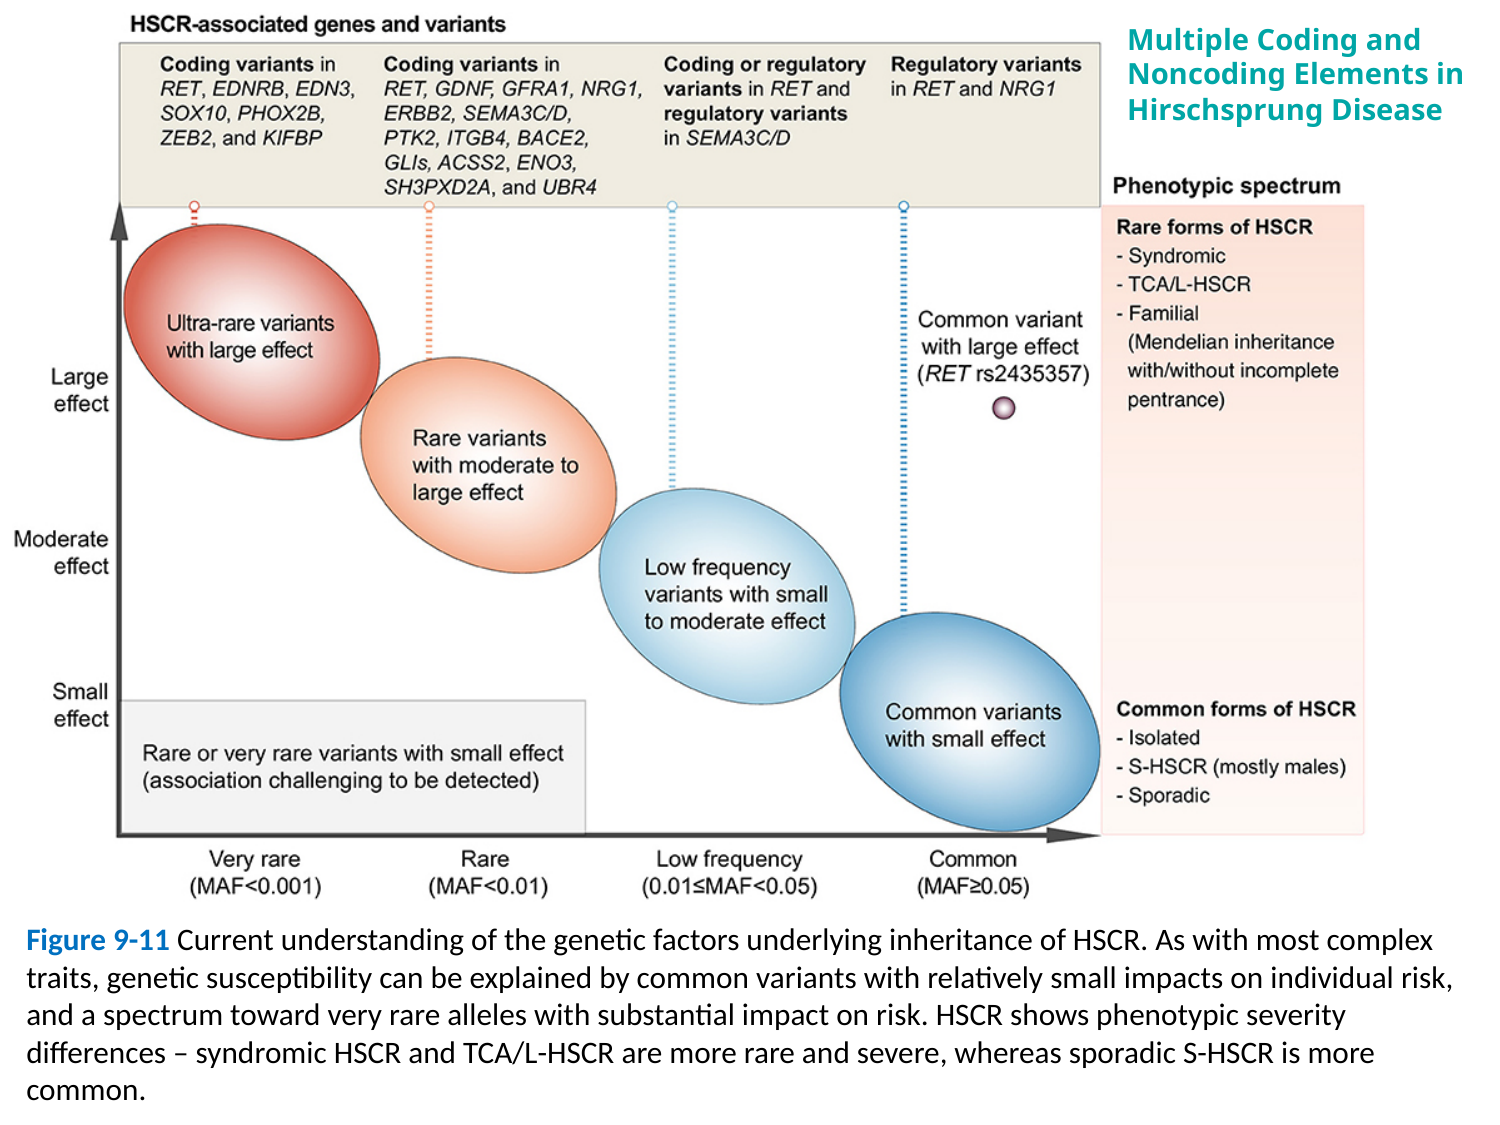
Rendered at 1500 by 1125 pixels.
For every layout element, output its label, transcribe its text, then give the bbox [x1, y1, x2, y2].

text_box Multiple Coding and Noncoding Elements in Hirschsprung Disease [1369, 13, 1488, 134]
picture [12, 12, 1368, 902]
text_box Figure 9-11 Current understanding of the genetic factors underlying inheritance of HSCR. As with most complex traits, genetic susceptibility can be explained by common variants with relatively small impacts on individual risk, and a spectrum toward very rare alleles with substantial impact on risk. HSCR shows phenotypic severity differences – syndromic HSCR and TCA/L-HSCR are more rare and severe, whereas sporadic S-HSCR is more common. [11, 912, 1488, 1115]
